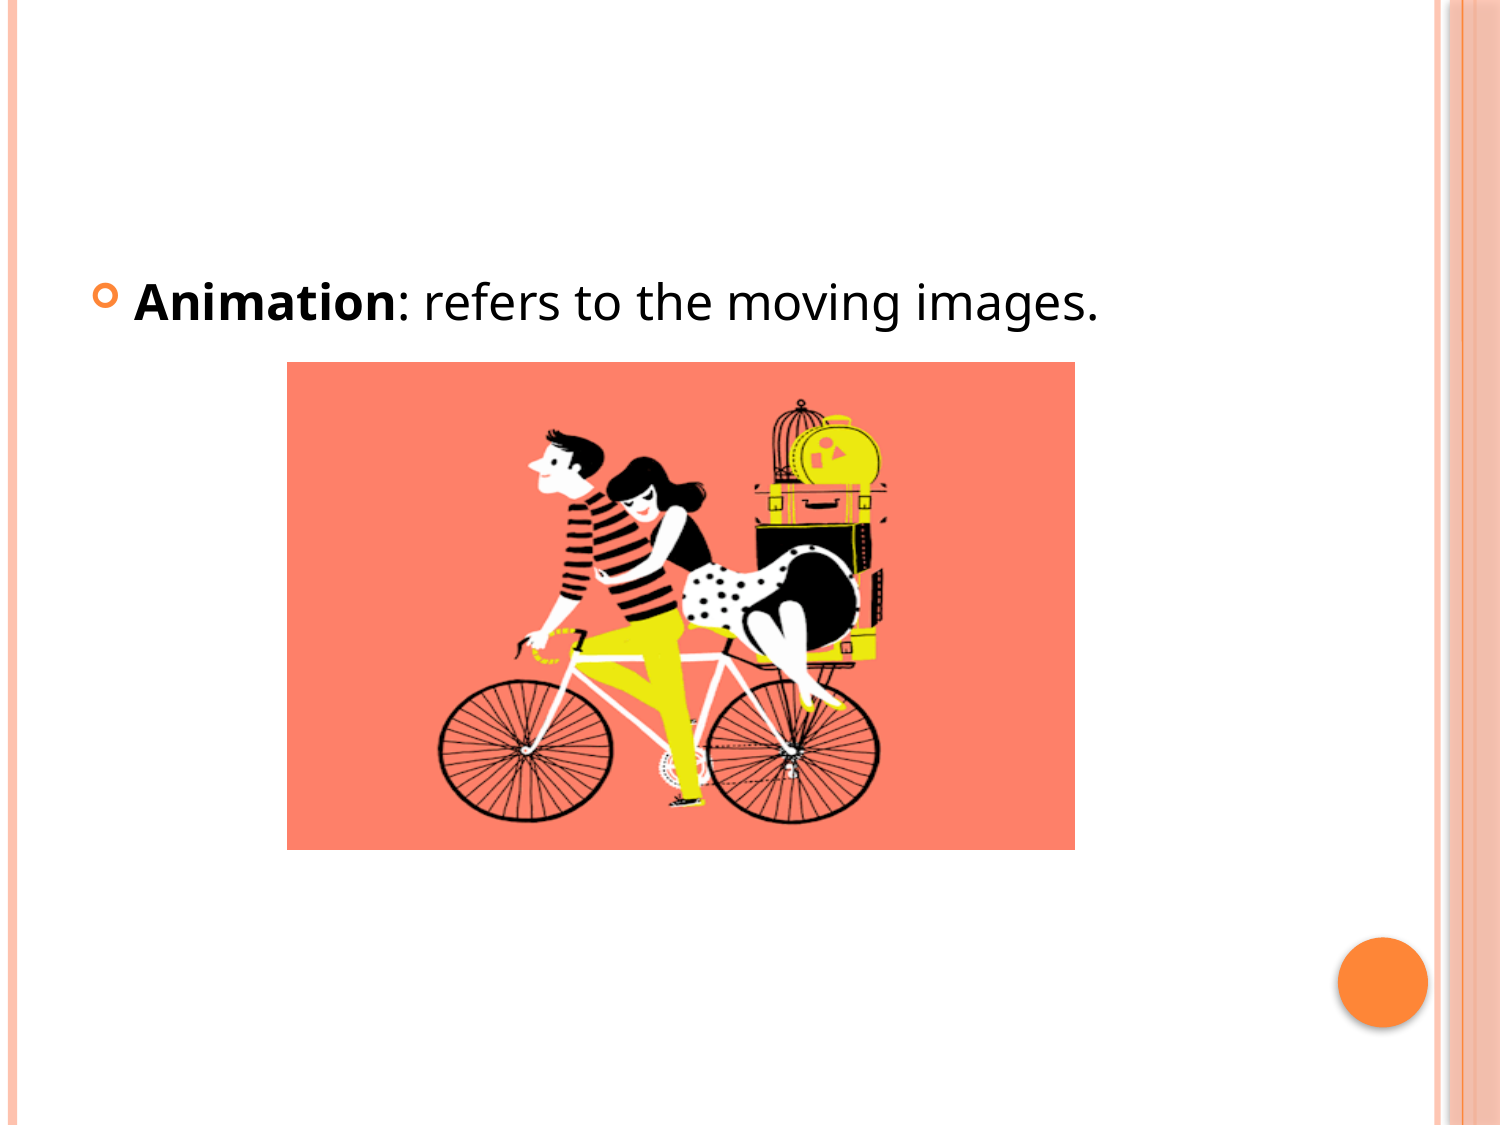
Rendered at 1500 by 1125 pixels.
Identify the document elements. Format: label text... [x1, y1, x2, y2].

list Animation: refers to the moving images. [75, 262, 1300, 1062]
picture [286, 361, 1076, 851]
